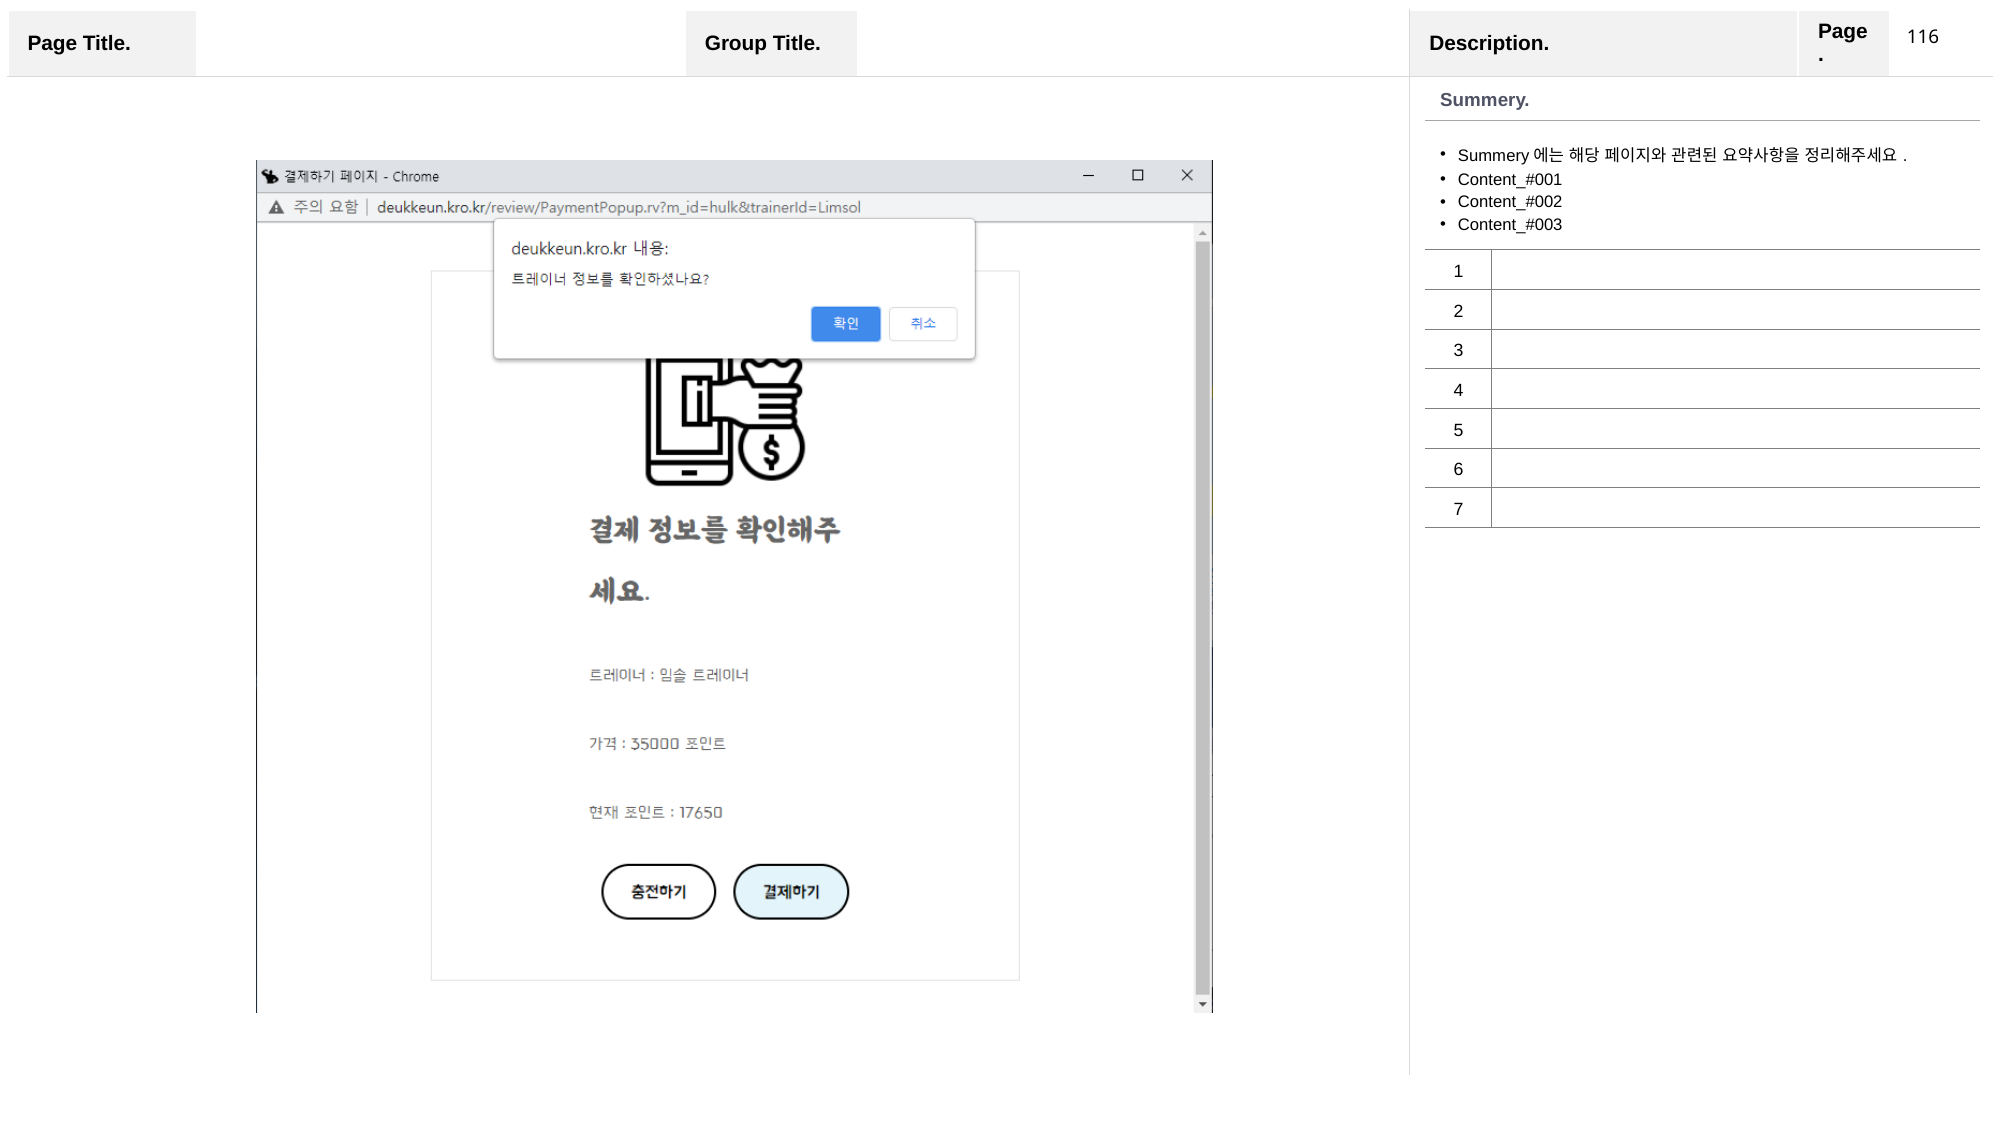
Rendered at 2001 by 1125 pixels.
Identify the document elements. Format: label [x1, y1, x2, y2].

table_cell [1492, 250, 1980, 289]
text_box [1892, 17, 2000, 58]
picture [256, 160, 1213, 1014]
table_cell [1492, 369, 1980, 408]
table_cell [1492, 290, 1980, 329]
table_cell [1492, 409, 1980, 448]
table_cell [1492, 488, 1980, 527]
table_cell [1425, 250, 1491, 289]
table_cell [1425, 488, 1491, 527]
table_cell [1425, 121, 1980, 249]
table_cell [1492, 449, 1980, 487]
table_cell [1425, 330, 1491, 368]
table_cell [1425, 369, 1491, 408]
table_header [1425, 78, 1980, 120]
table_cell [1425, 409, 1491, 448]
table_cell [1425, 290, 1491, 329]
table_cell [1425, 449, 1491, 487]
table_cell [1492, 330, 1980, 368]
